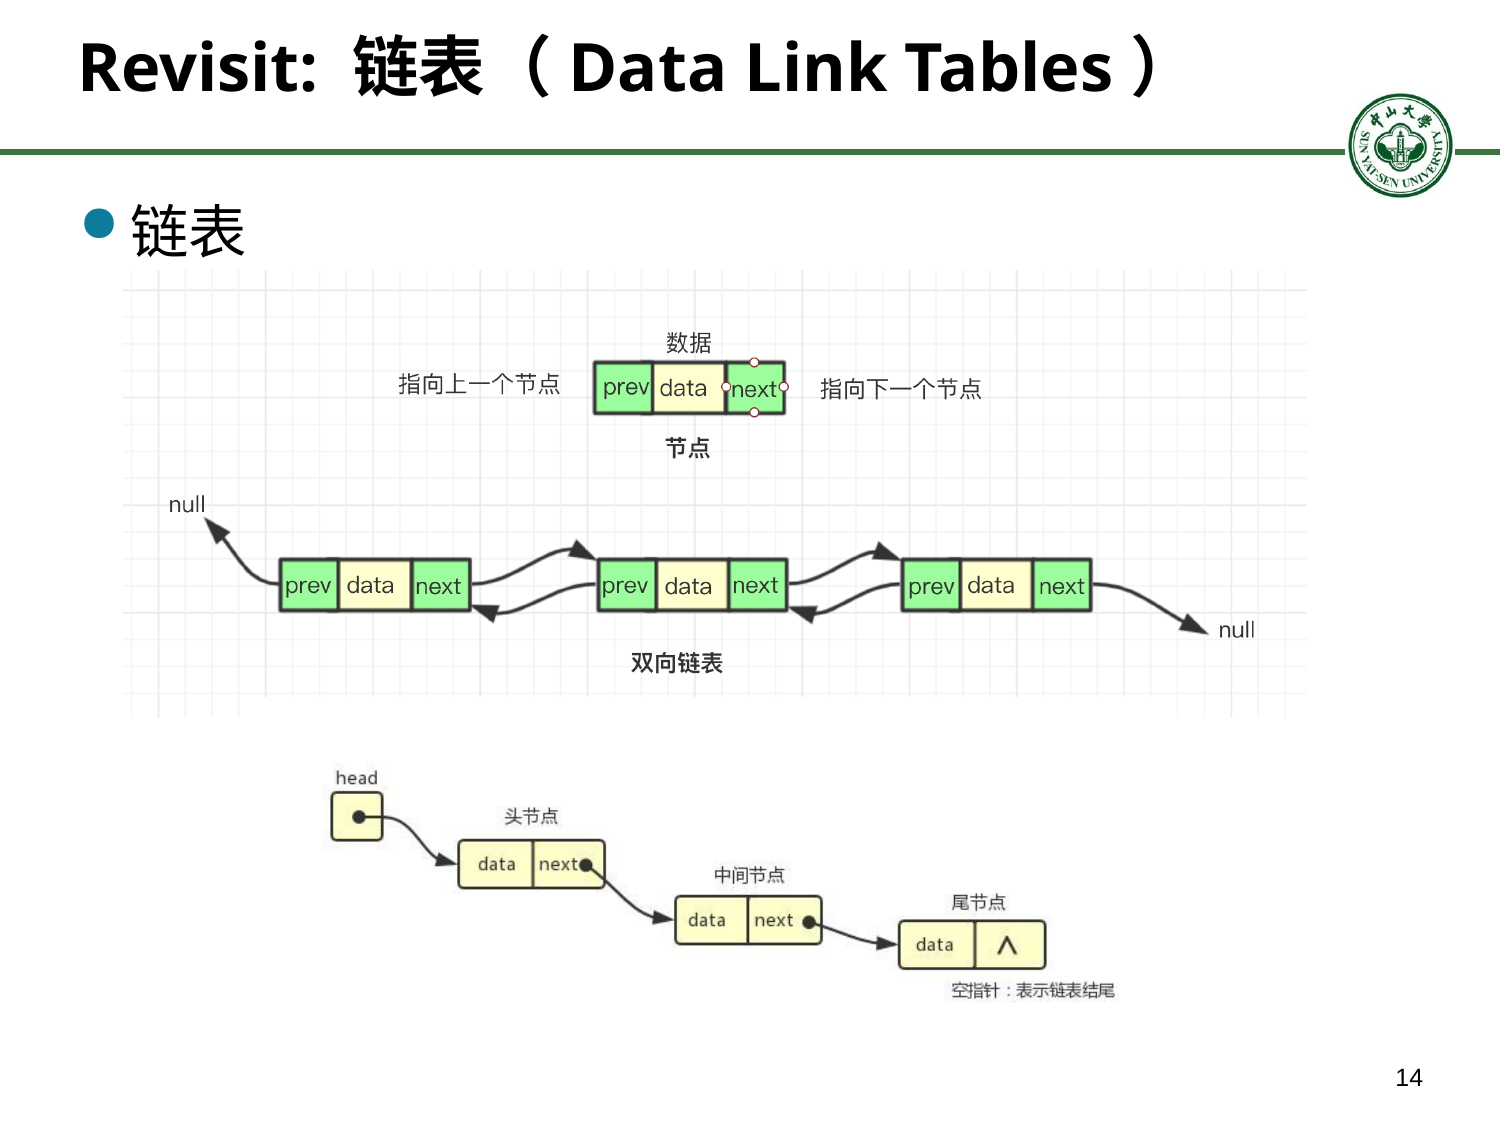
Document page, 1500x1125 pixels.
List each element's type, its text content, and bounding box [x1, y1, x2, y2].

picture [1345, 90, 1455, 200]
picture [123, 270, 1307, 1064]
list 链表 [67, 187, 1432, 1038]
title Revisit: 链表（Data Link Tables） [62, 24, 1421, 113]
